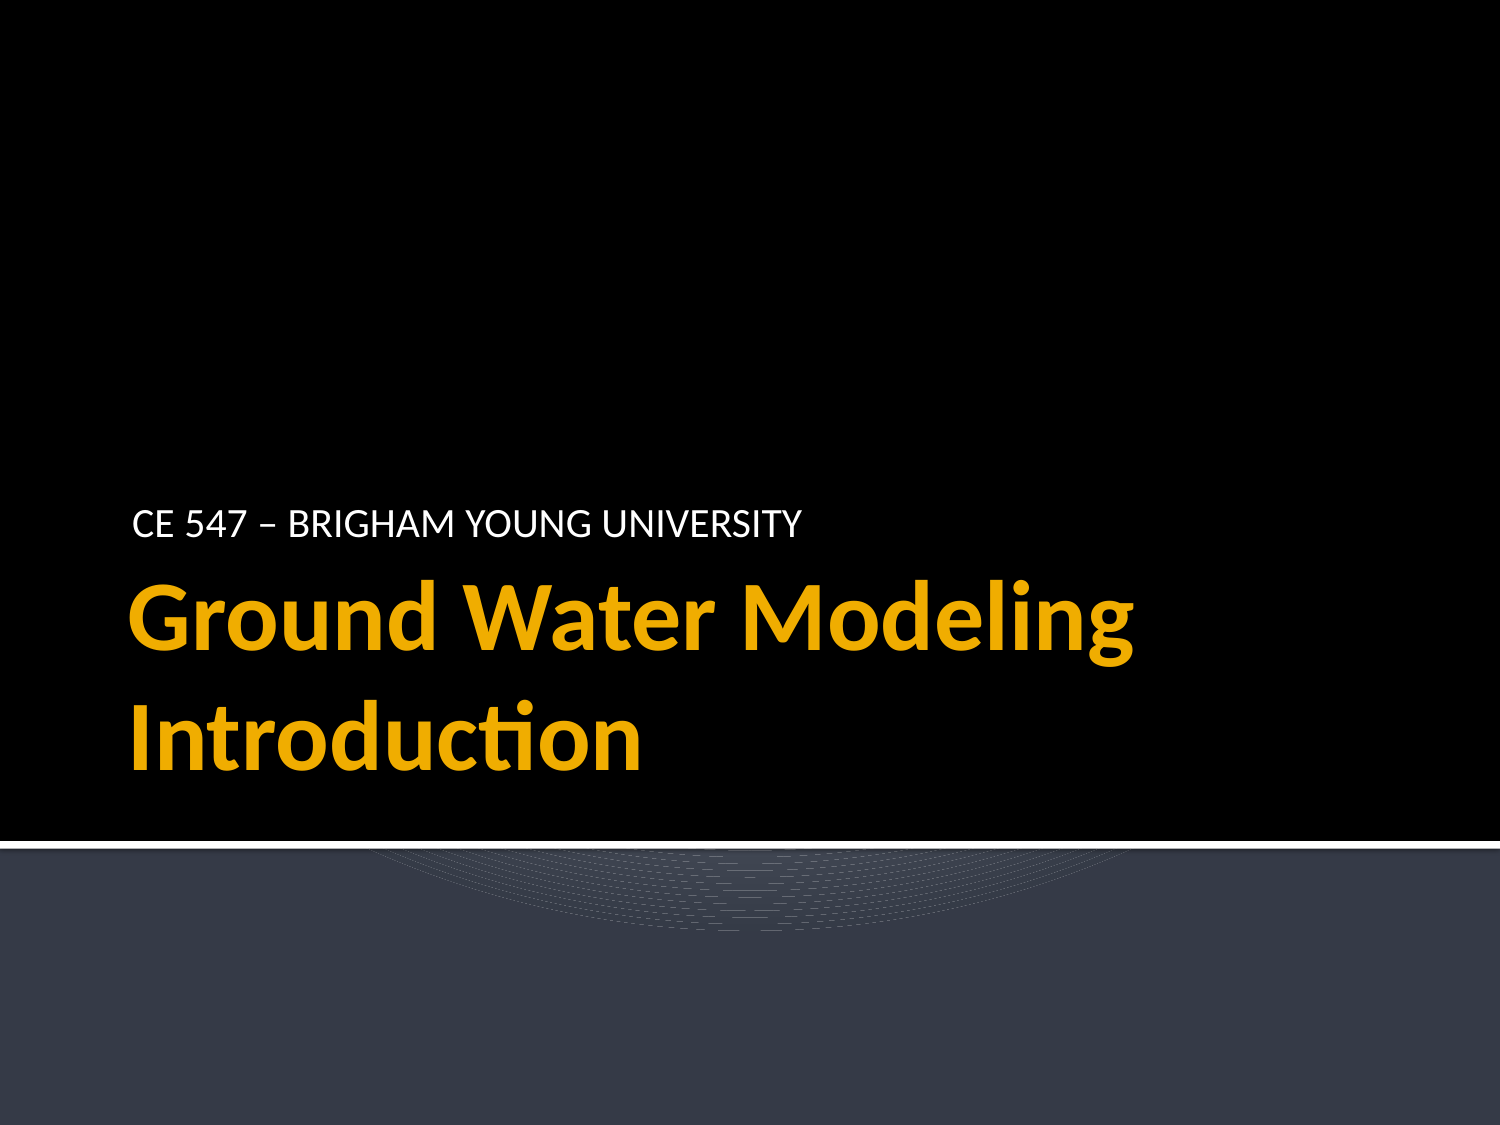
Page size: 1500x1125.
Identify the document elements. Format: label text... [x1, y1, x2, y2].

subtitle CE 547 – BRIGHAM YOUNG UNIVERSITY [112, 299, 1438, 547]
title Ground Water Modeling Introduction [112, 550, 1438, 825]
